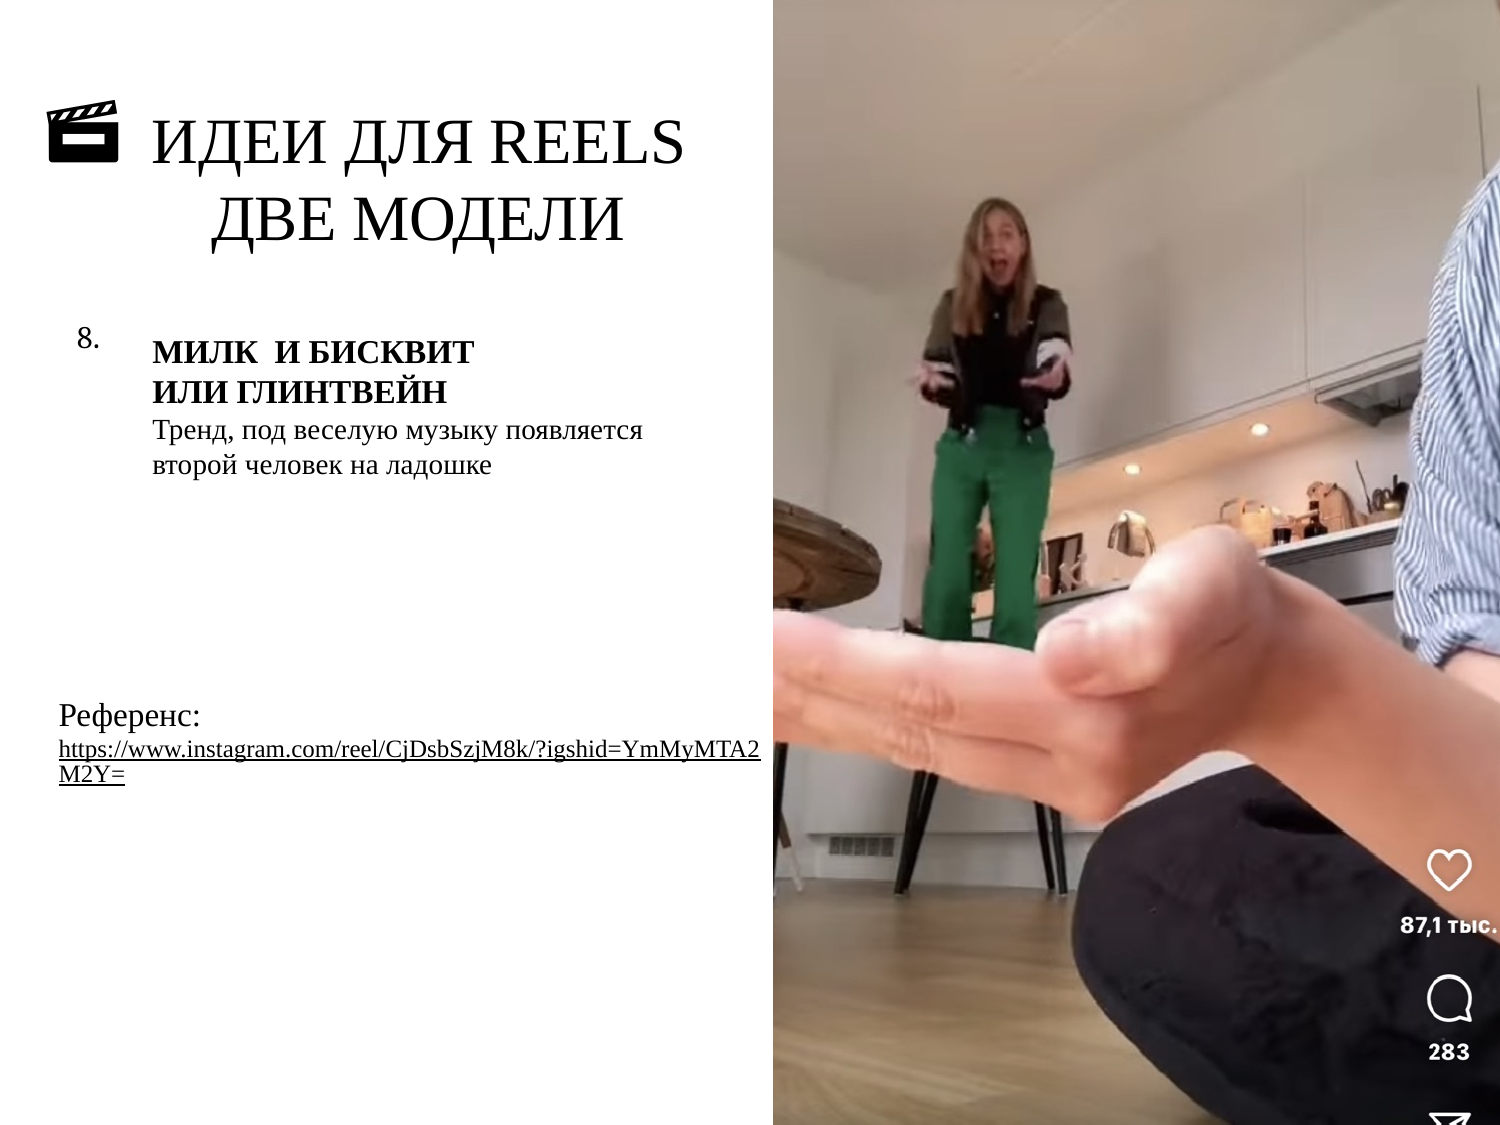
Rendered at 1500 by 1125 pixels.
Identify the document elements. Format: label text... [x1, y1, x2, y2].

text_box МИЛК И БИСКВИТ ИЛИ ГЛИНТВЕЙН Тренд, под веселую музыку появляется второй человек на ладошке [152, 328, 768, 600]
title ИДЕИ ДЛЯ REELS ДВЕ МОДЕЛИ [150, 94, 768, 287]
picture [40, 89, 125, 174]
text_box 8. [74, 317, 124, 355]
picture [773, 0, 1500, 1125]
text_box Референс: https://www.instagram.com/reel/CjDsbSzjM8k/?igshid=YmMyMTA2M2Y= [58, 691, 762, 763]
